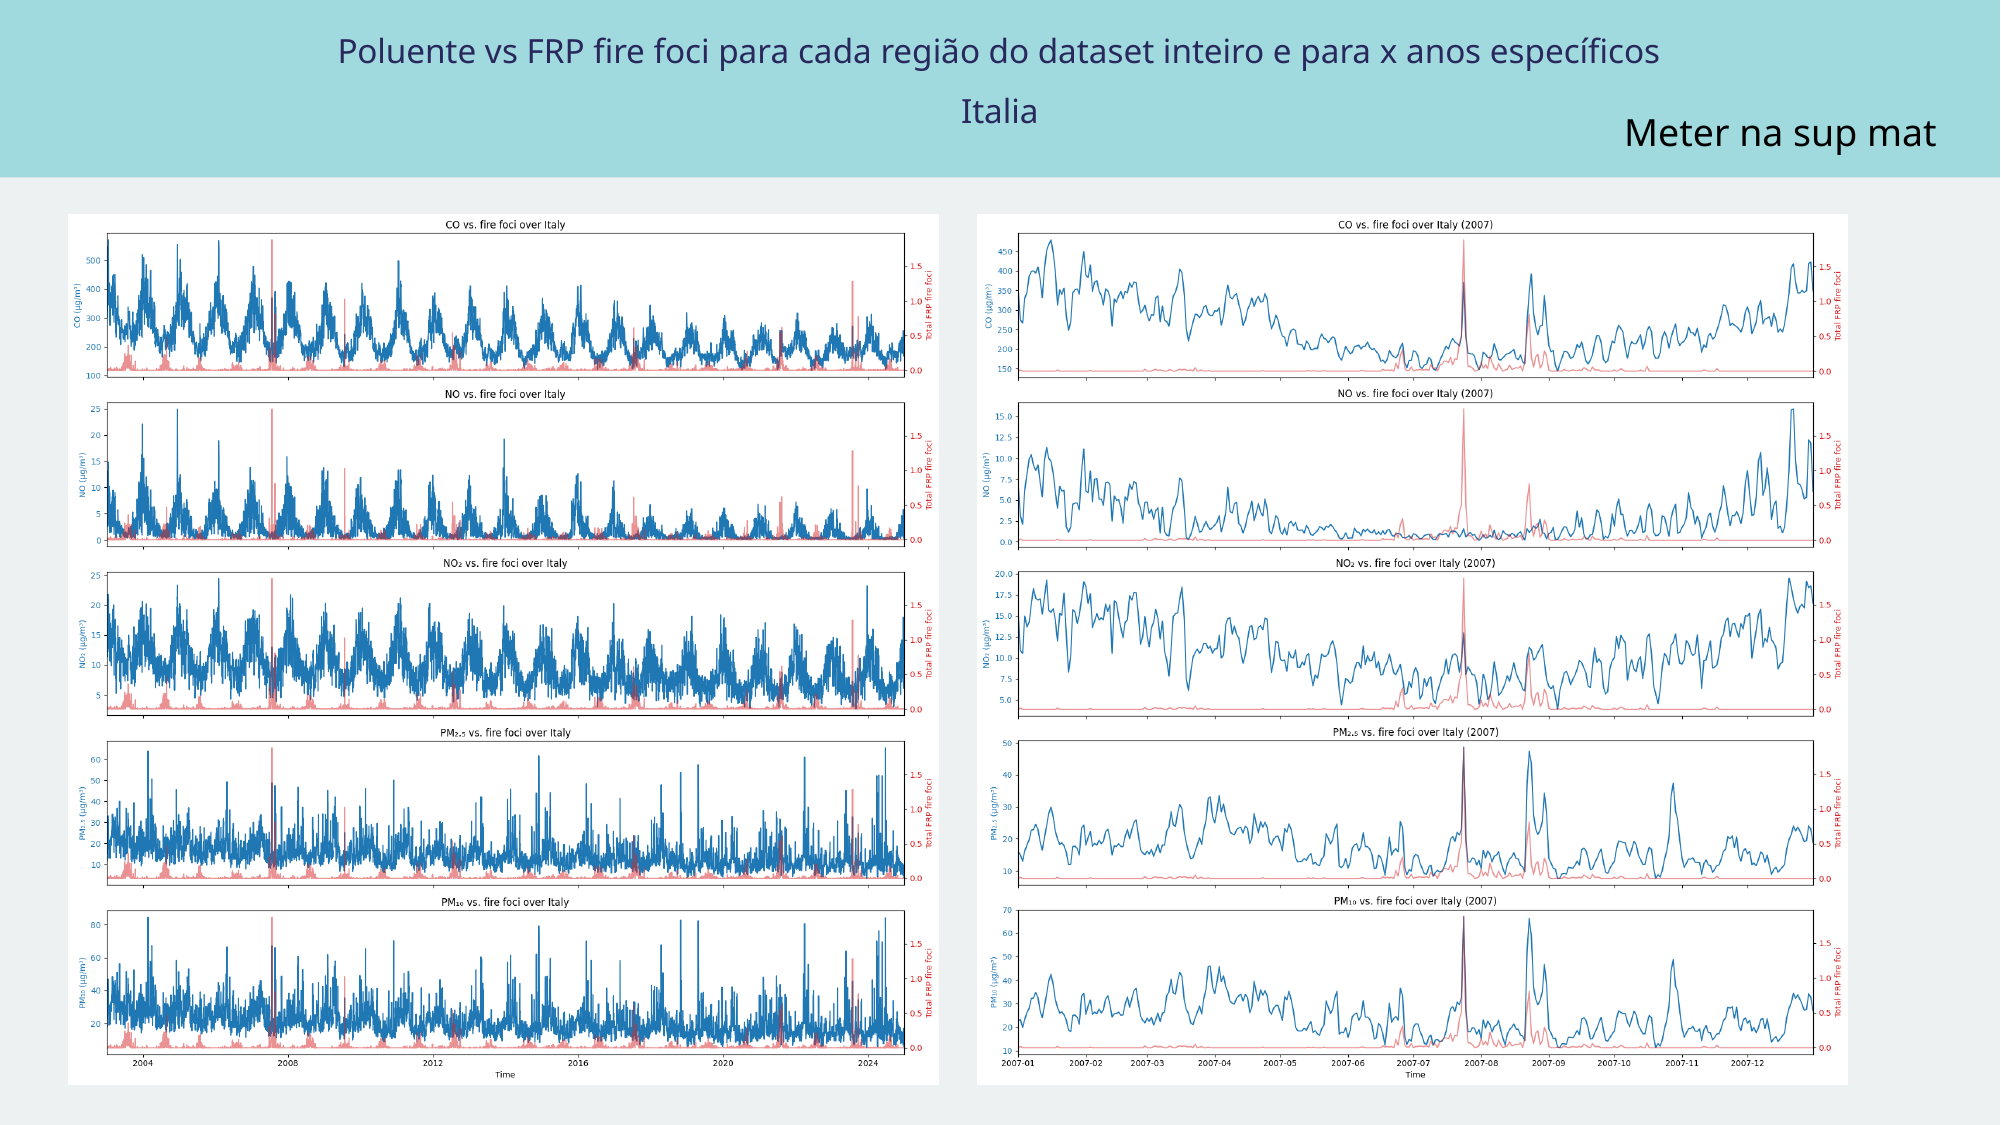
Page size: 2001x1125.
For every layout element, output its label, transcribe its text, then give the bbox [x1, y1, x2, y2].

picture [68, 214, 939, 1085]
list Poluente vs FRP fire foci para cada região do dataset inteiro e para x anos específicos Italia [0, 22, 2000, 154]
slide_number 23 [1412, 1042, 1863, 1103]
text_box Meter na sup mat [1609, 101, 1958, 162]
picture [977, 214, 1848, 1085]
